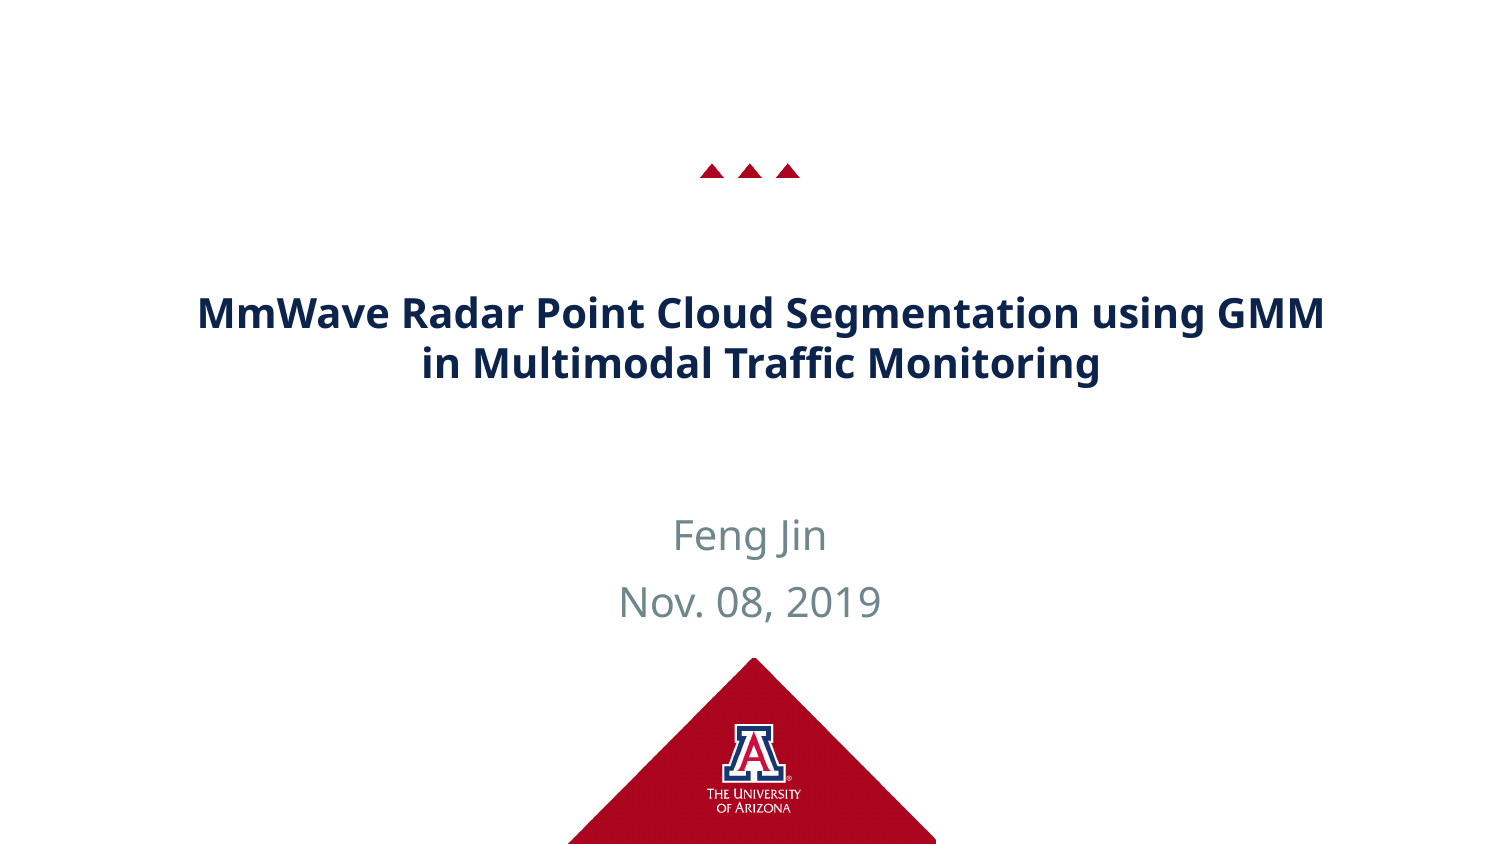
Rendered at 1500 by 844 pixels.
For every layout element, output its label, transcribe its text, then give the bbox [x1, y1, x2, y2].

picture [565, 658, 936, 844]
picture [699, 163, 800, 178]
title MmWave Radar Point Cloud Segmentation using GMM in Multimodal Traffic Monitoring [52, 189, 1470, 486]
subtitle Feng Jin Nov. 08, 2019 [225, 502, 1275, 639]
